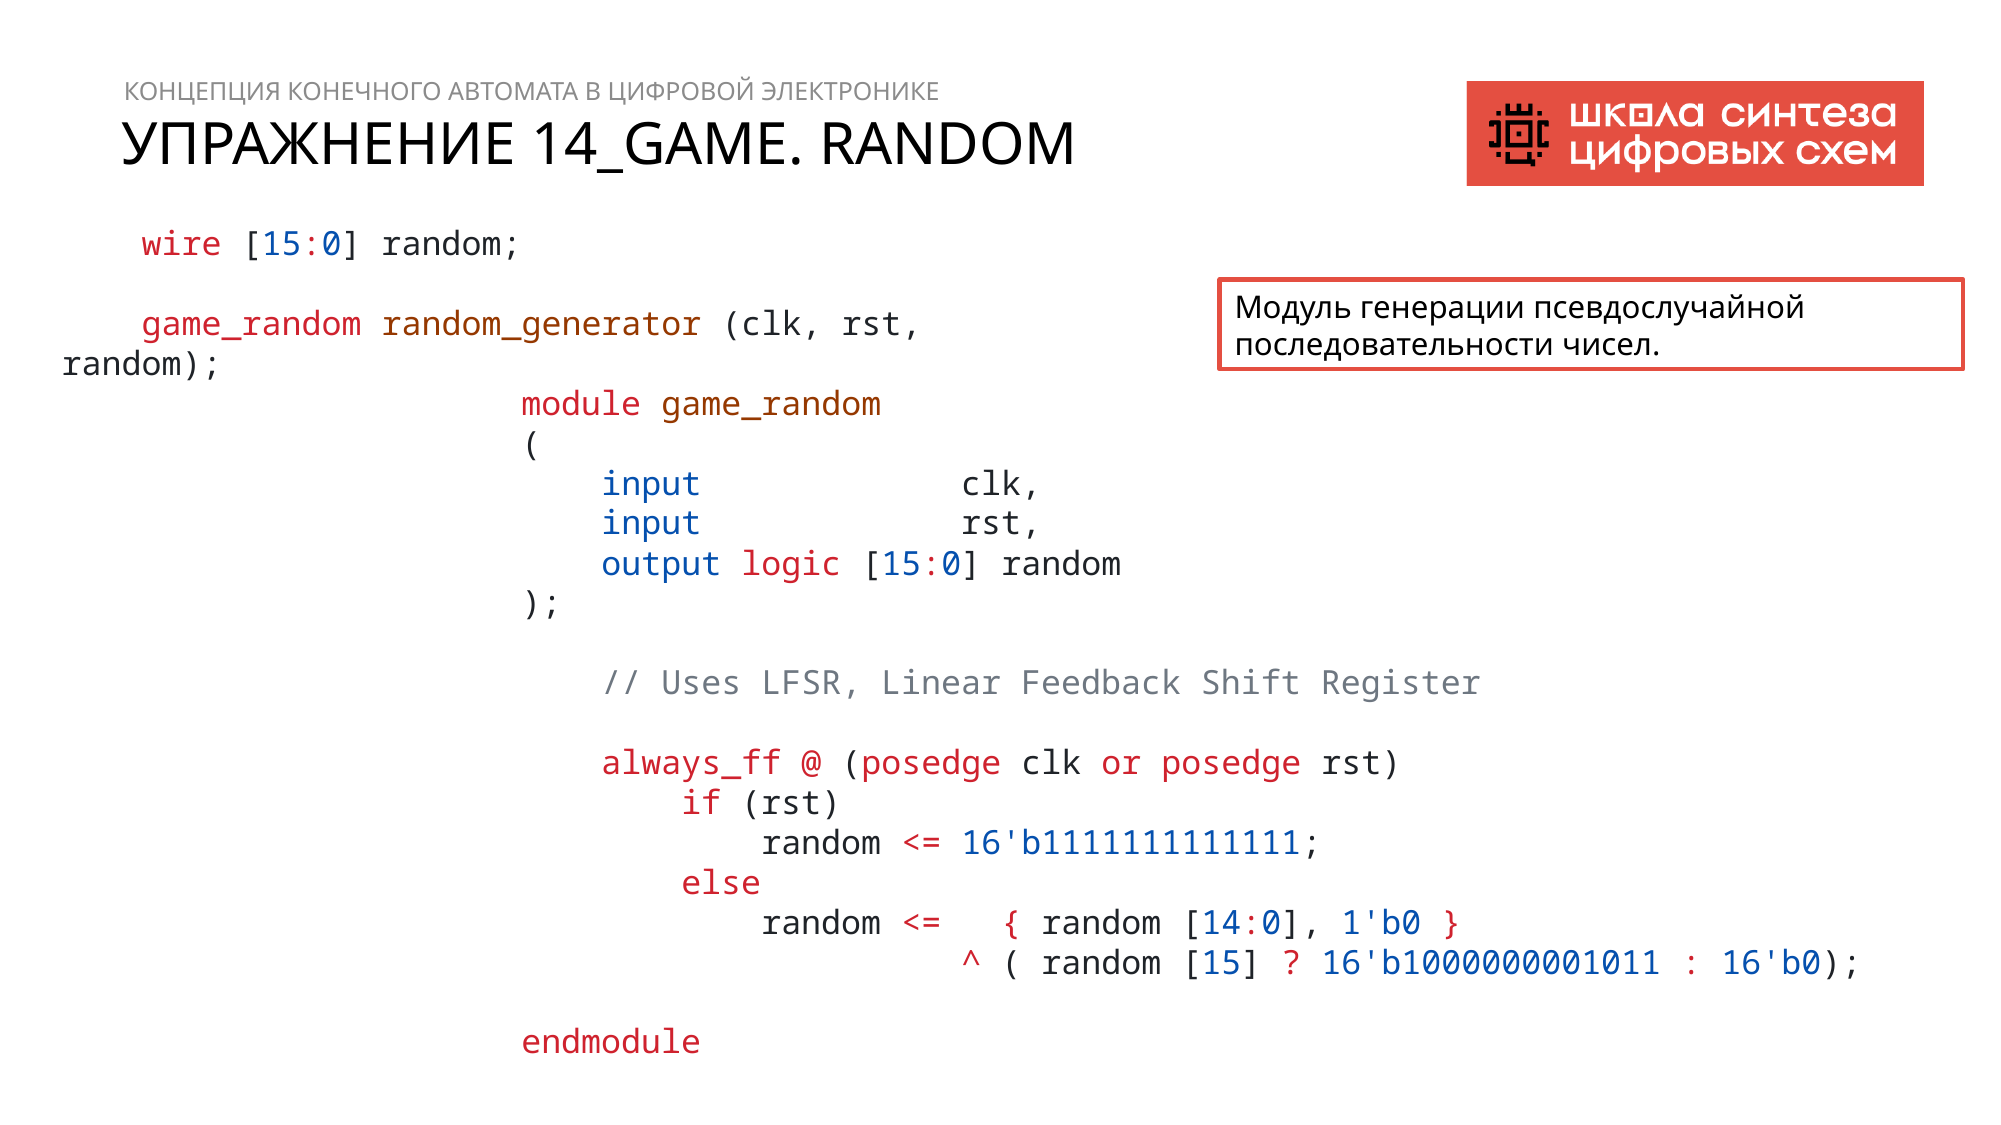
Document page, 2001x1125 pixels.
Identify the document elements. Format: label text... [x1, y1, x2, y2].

picture [1466, 81, 1924, 186]
text_box wire [15:0] random; game_random random_generator (clk, rst, random); [46, 214, 1047, 390]
text_box Модуль генерации псевдослучайной последовательности чисел. [1219, 279, 1963, 370]
title УПРАЖНЕНИЕ 14_GAME. RANDOM [121, 113, 1466, 178]
text_box КОНЦЕПЦИЯ КОНЕЧНОГО АВТОМАТА В ЦИФРОВОЙ ЭЛЕКТРОНИКЕ [108, 67, 1758, 111]
text_box module game_random ( input clk, input rst, output logic [15:0] random ); // Uses LFSR, Linear Feedback Shift Register always_ff @ (posedge clk or posedge rst) if (rst) random <= 16'b1111111111111; else random <= { random [14:0], 1'b0 } ^ ( random [15] ? 16'b1000000001011 : 16'b0); endmodule [506, 374, 1933, 1068]
